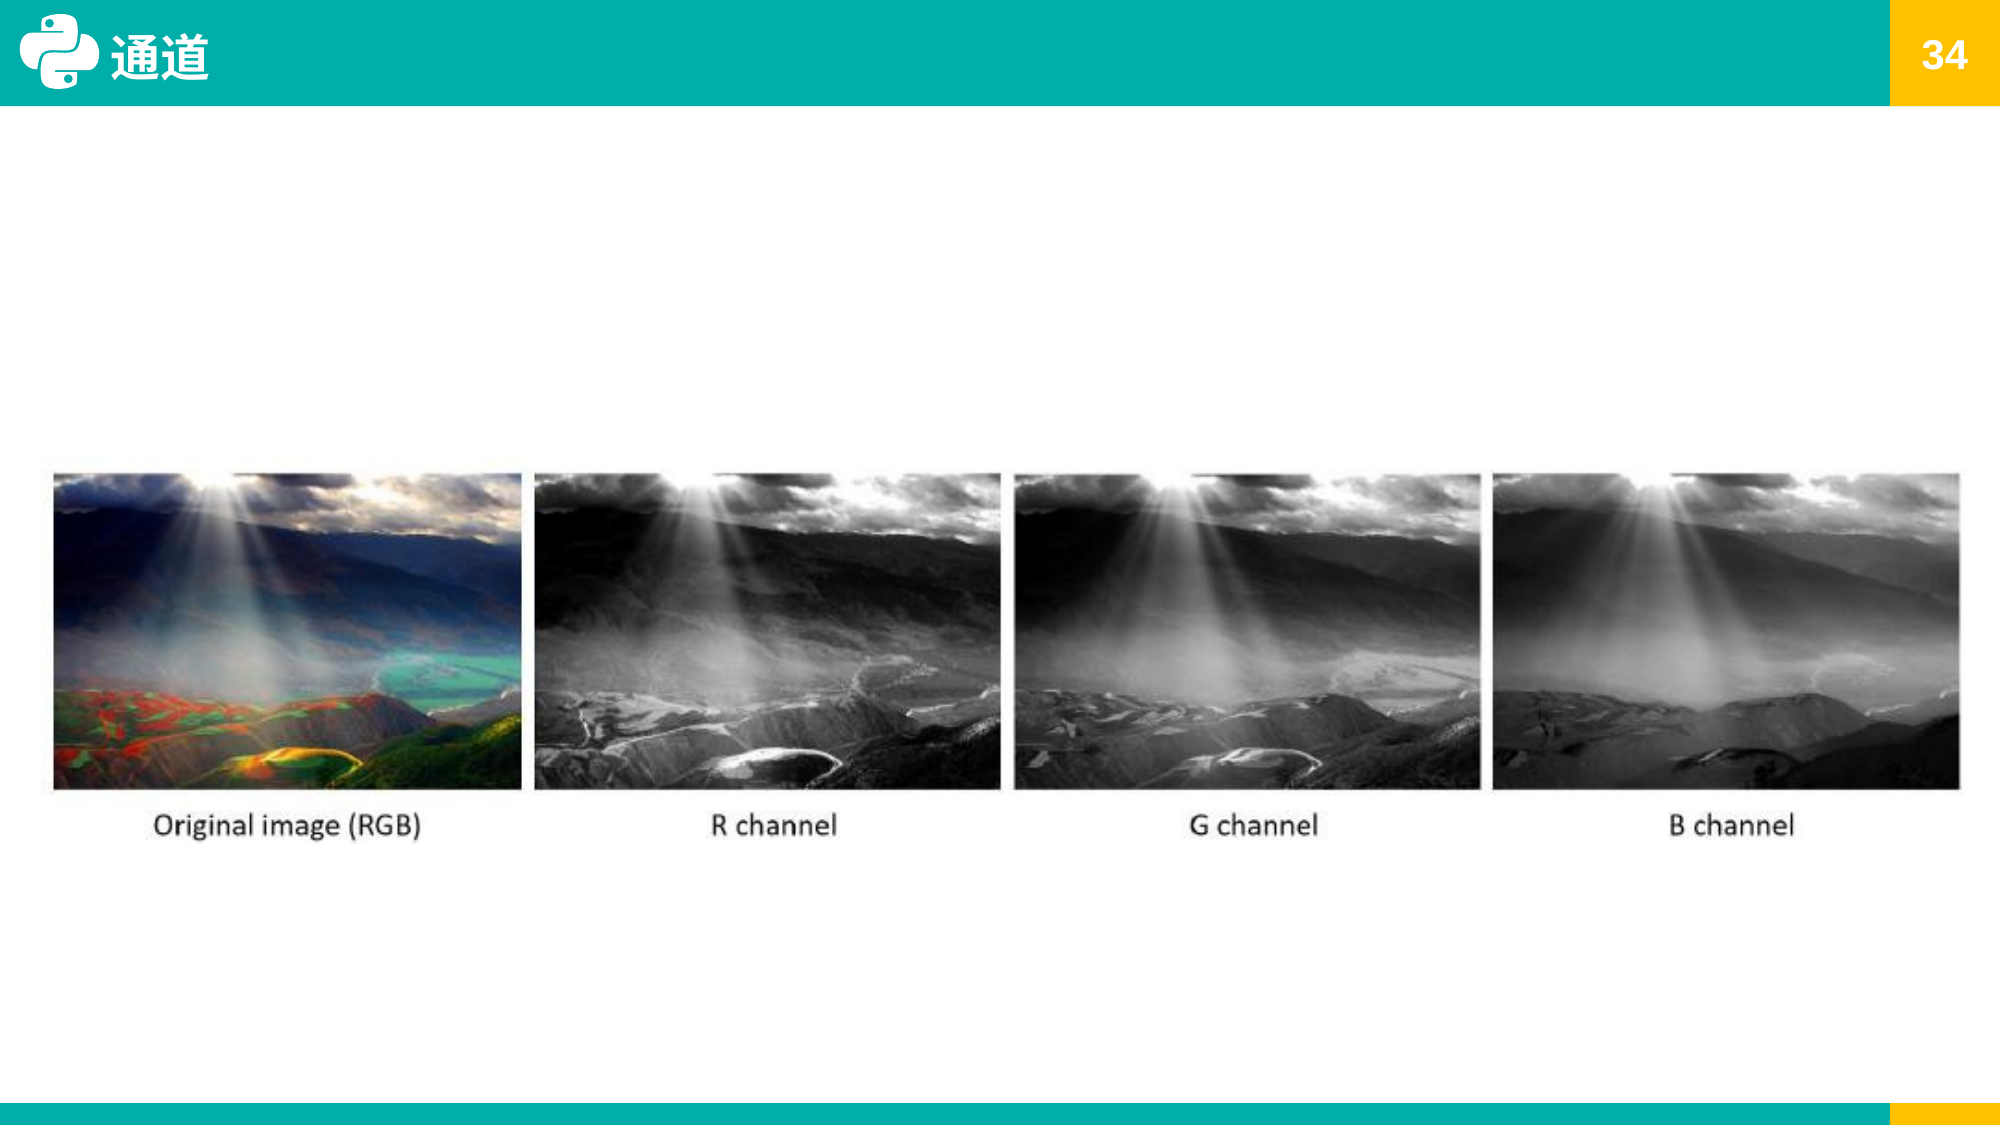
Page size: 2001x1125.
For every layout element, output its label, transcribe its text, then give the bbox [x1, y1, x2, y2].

title 通道 [109, 12, 1542, 88]
picture [41, 455, 1965, 844]
